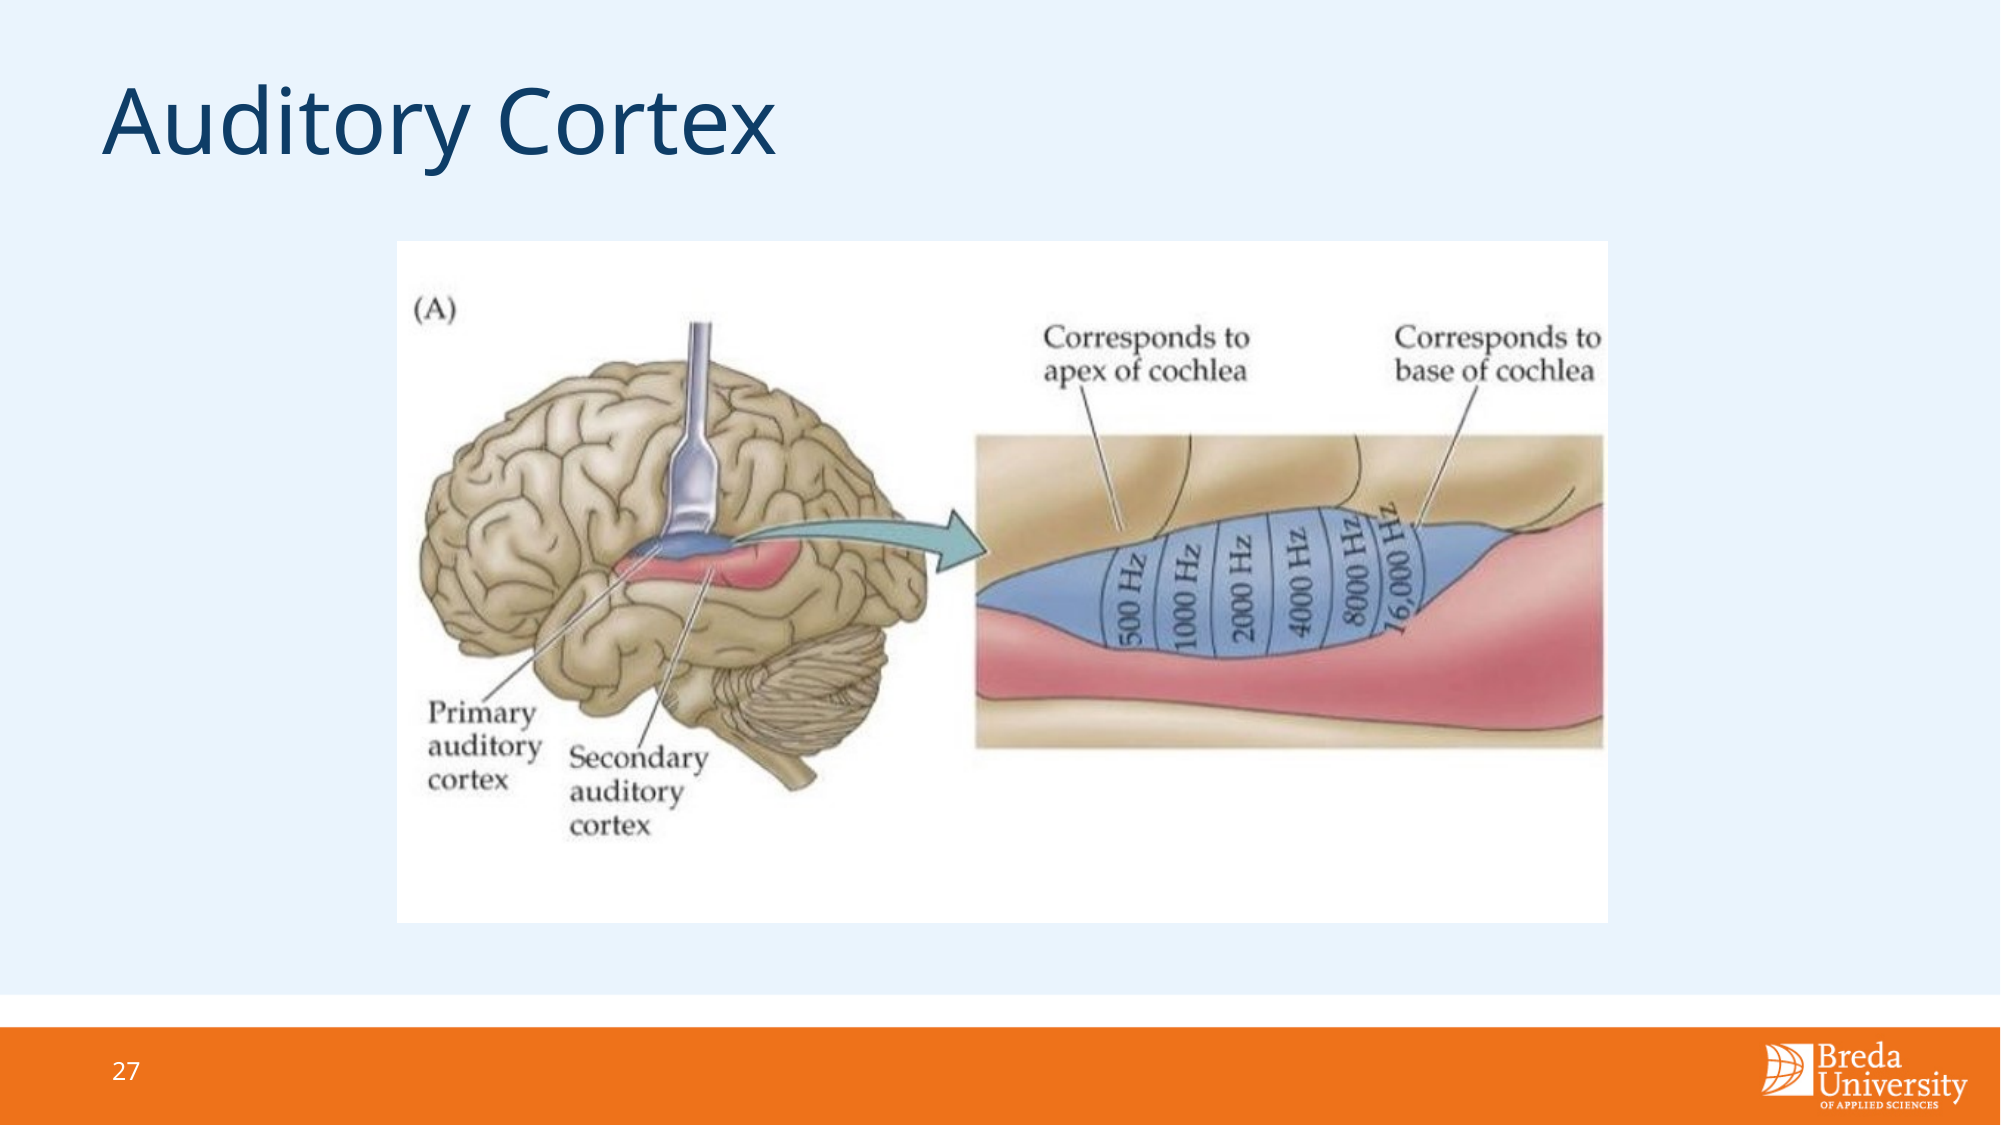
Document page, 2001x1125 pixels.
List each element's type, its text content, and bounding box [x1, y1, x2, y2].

slide_number 27 [97, 1042, 198, 1103]
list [397, 241, 1608, 923]
picture [0, 0, 2001, 1125]
title Auditory Cortex [88, 67, 1917, 210]
